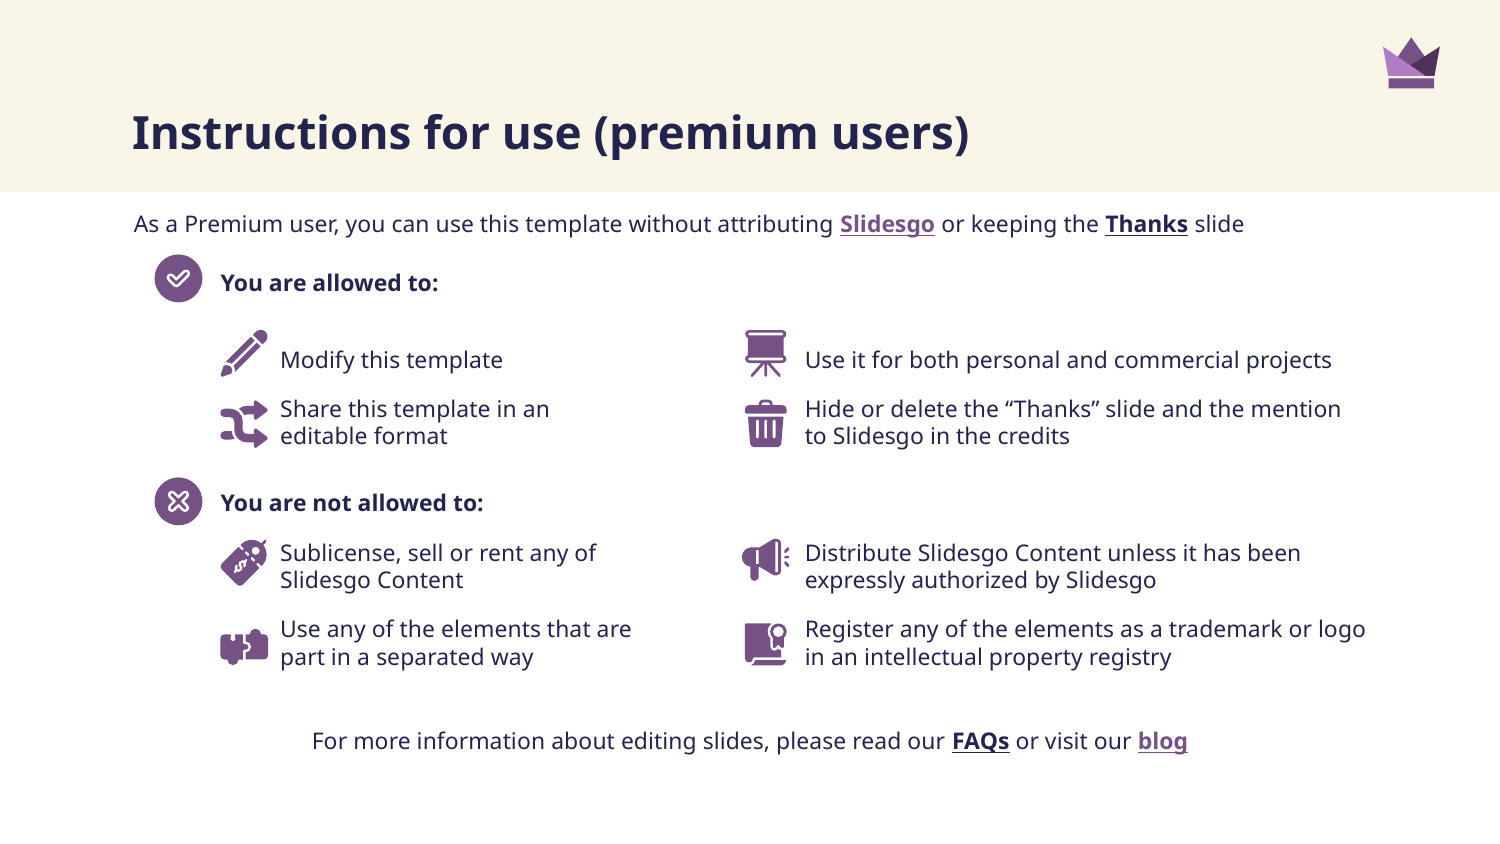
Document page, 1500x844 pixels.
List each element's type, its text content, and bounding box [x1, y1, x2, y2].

text_box Use any of the elements that are part in a separated way [265, 615, 692, 685]
text_box For more information about editing slides, please read our FAQs or visit our blog [91, 711, 1409, 757]
text_box Share this template in an editable format [265, 395, 692, 465]
title Instructions for use (premium users) [116, 88, 1383, 168]
text_box You are allowed to: [205, 253, 698, 312]
text_box Register any of the elements as a trademark or logo in an intellectual property registry [789, 615, 1382, 685]
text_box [744, 623, 787, 666]
text_box Modify this template [265, 318, 692, 388]
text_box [154, 477, 203, 526]
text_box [744, 399, 787, 448]
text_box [154, 254, 203, 303]
text_box As a Premium user, you can use this template without attributing Slidesgo or keeping the Thanks slide [118, 194, 1382, 256]
text_box Hide or delete the “Thanks” slide and the mention to Slidesgo in the credits [789, 395, 1382, 465]
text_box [220, 628, 269, 666]
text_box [741, 538, 790, 582]
text_box [220, 539, 265, 586]
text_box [220, 400, 269, 449]
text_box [220, 329, 269, 378]
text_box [1382, 37, 1440, 89]
text_box Sublicense, sell or rent any of Slidesgo Content [265, 539, 692, 609]
text_box You are not allowed to: [205, 473, 698, 532]
text_box Distribute Slidesgo Content unless it has been expressly authorized by Slidesgo [789, 539, 1382, 609]
text_box Use it for both personal and commercial projects [789, 318, 1382, 388]
text_box [745, 330, 787, 377]
